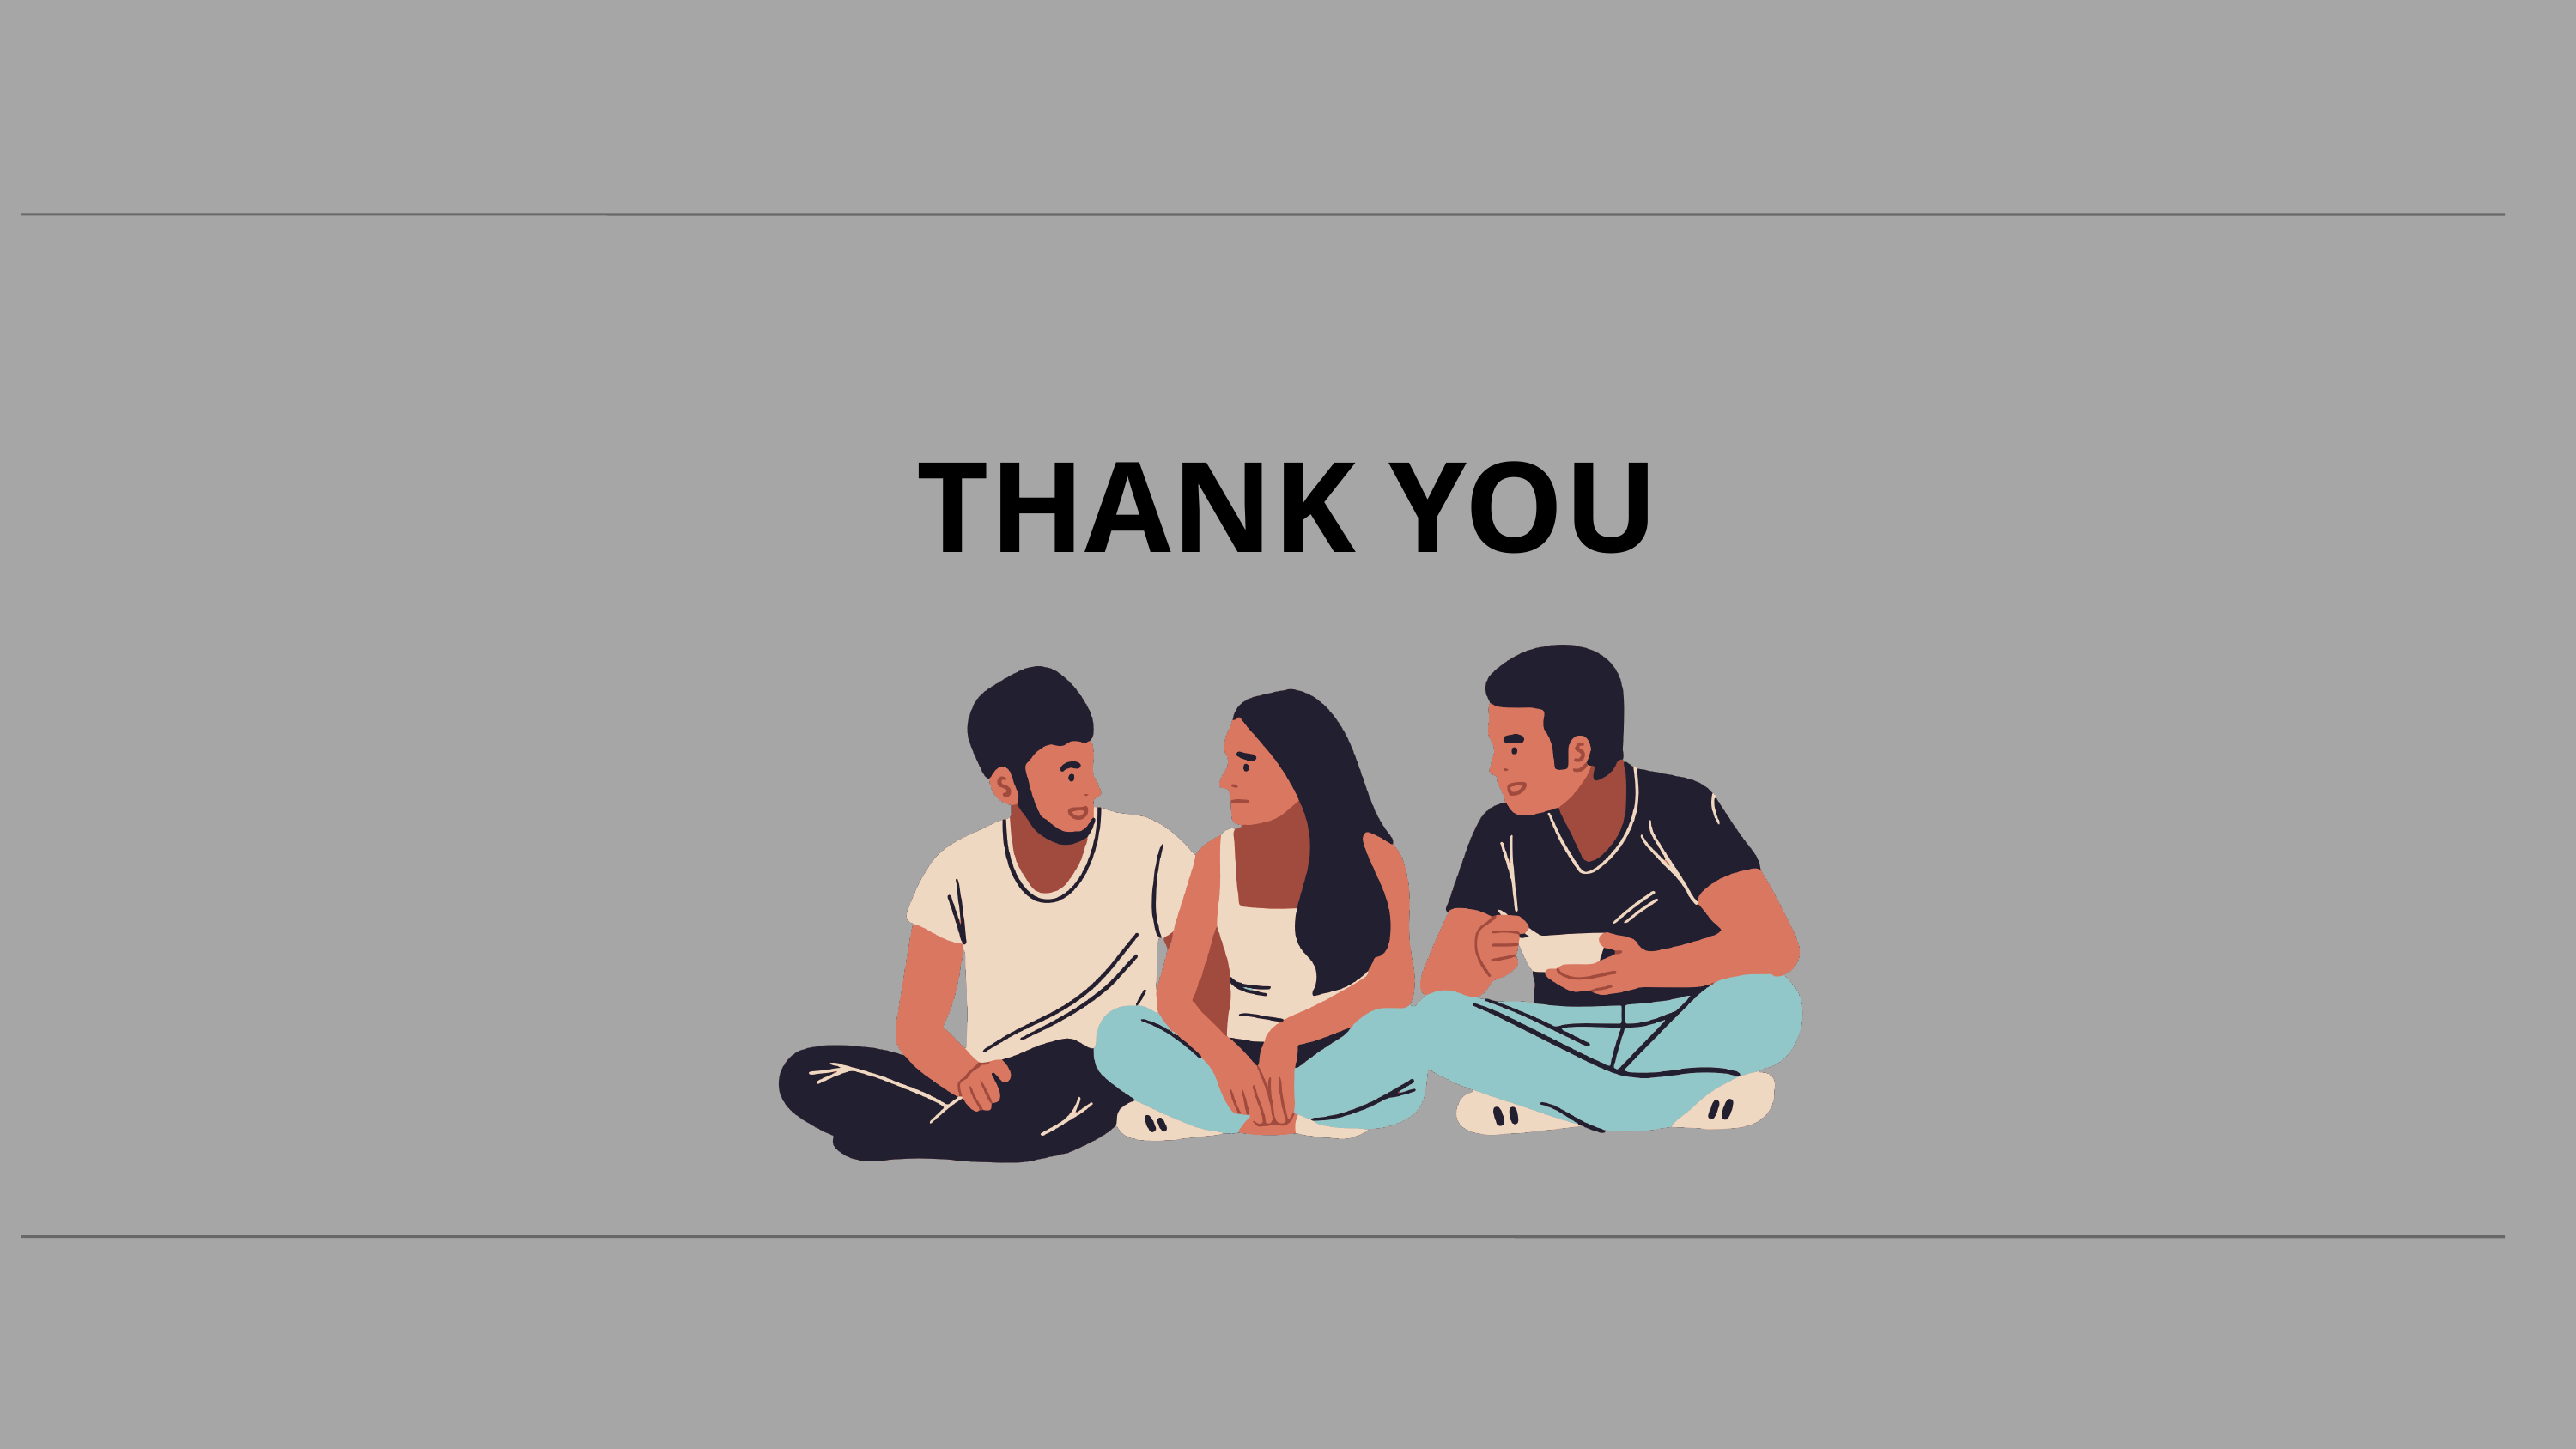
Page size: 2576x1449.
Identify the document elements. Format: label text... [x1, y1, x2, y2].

text_box THANK YOU [900, 403, 1676, 579]
text_box [772, 643, 1803, 1163]
